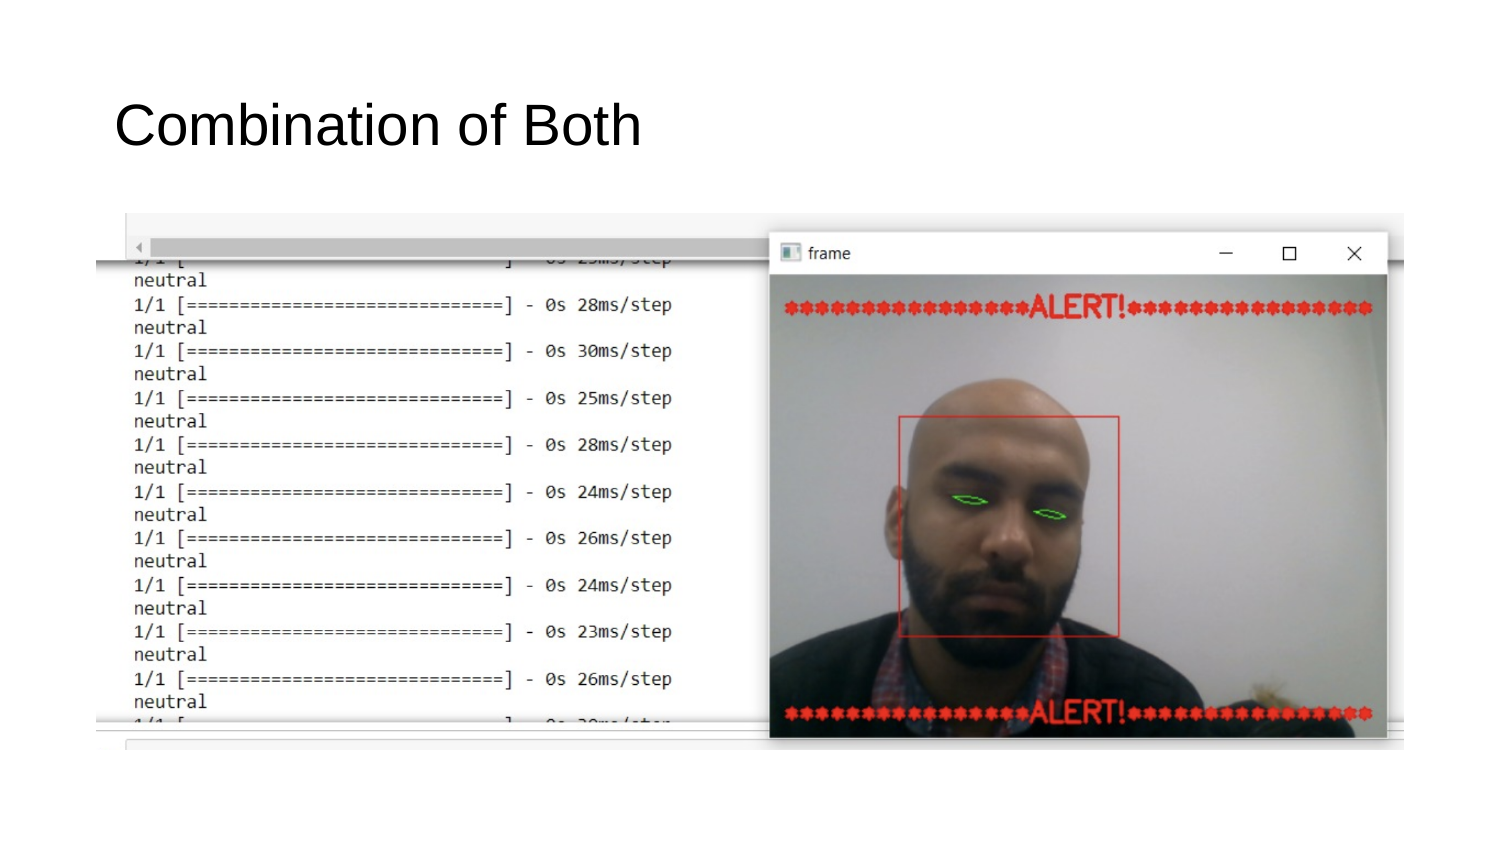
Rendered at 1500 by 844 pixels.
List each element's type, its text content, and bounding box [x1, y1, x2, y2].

title Combination of Both [103, 44, 1397, 208]
picture [96, 213, 1404, 750]
